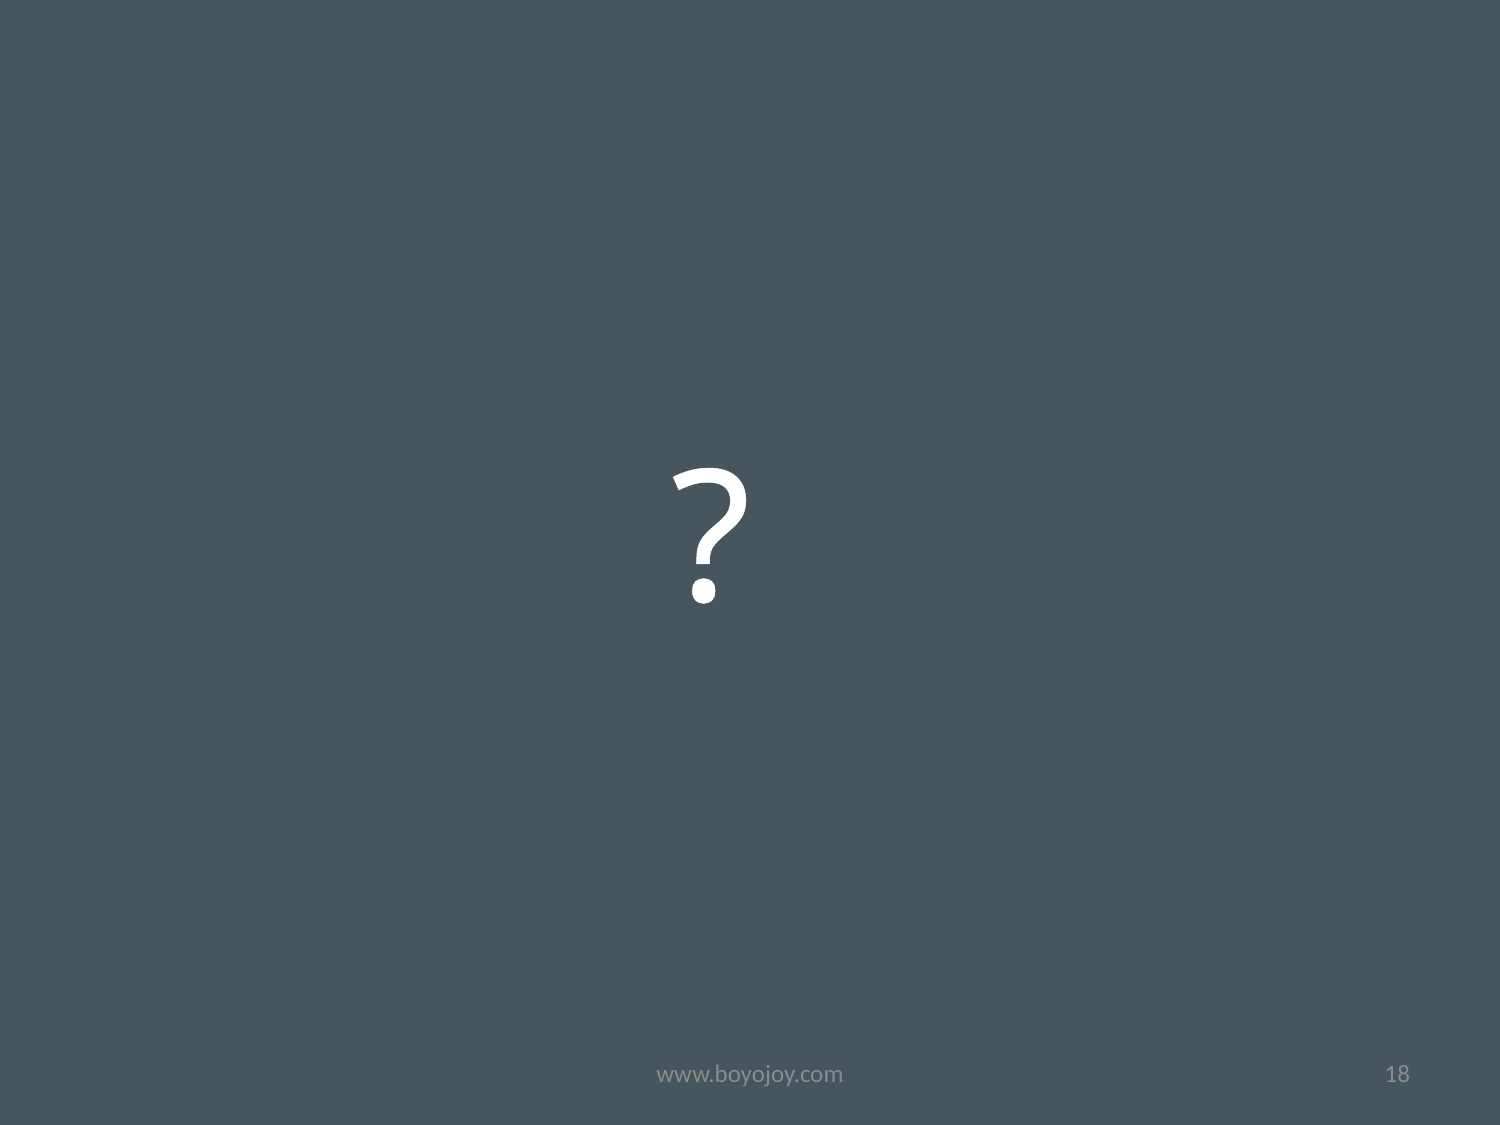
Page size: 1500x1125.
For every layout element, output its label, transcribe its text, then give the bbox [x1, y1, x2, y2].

footer www.boyojoy.com [512, 1042, 988, 1103]
slide_number 18 [1074, 1042, 1425, 1103]
text_box ? [656, 410, 786, 645]
